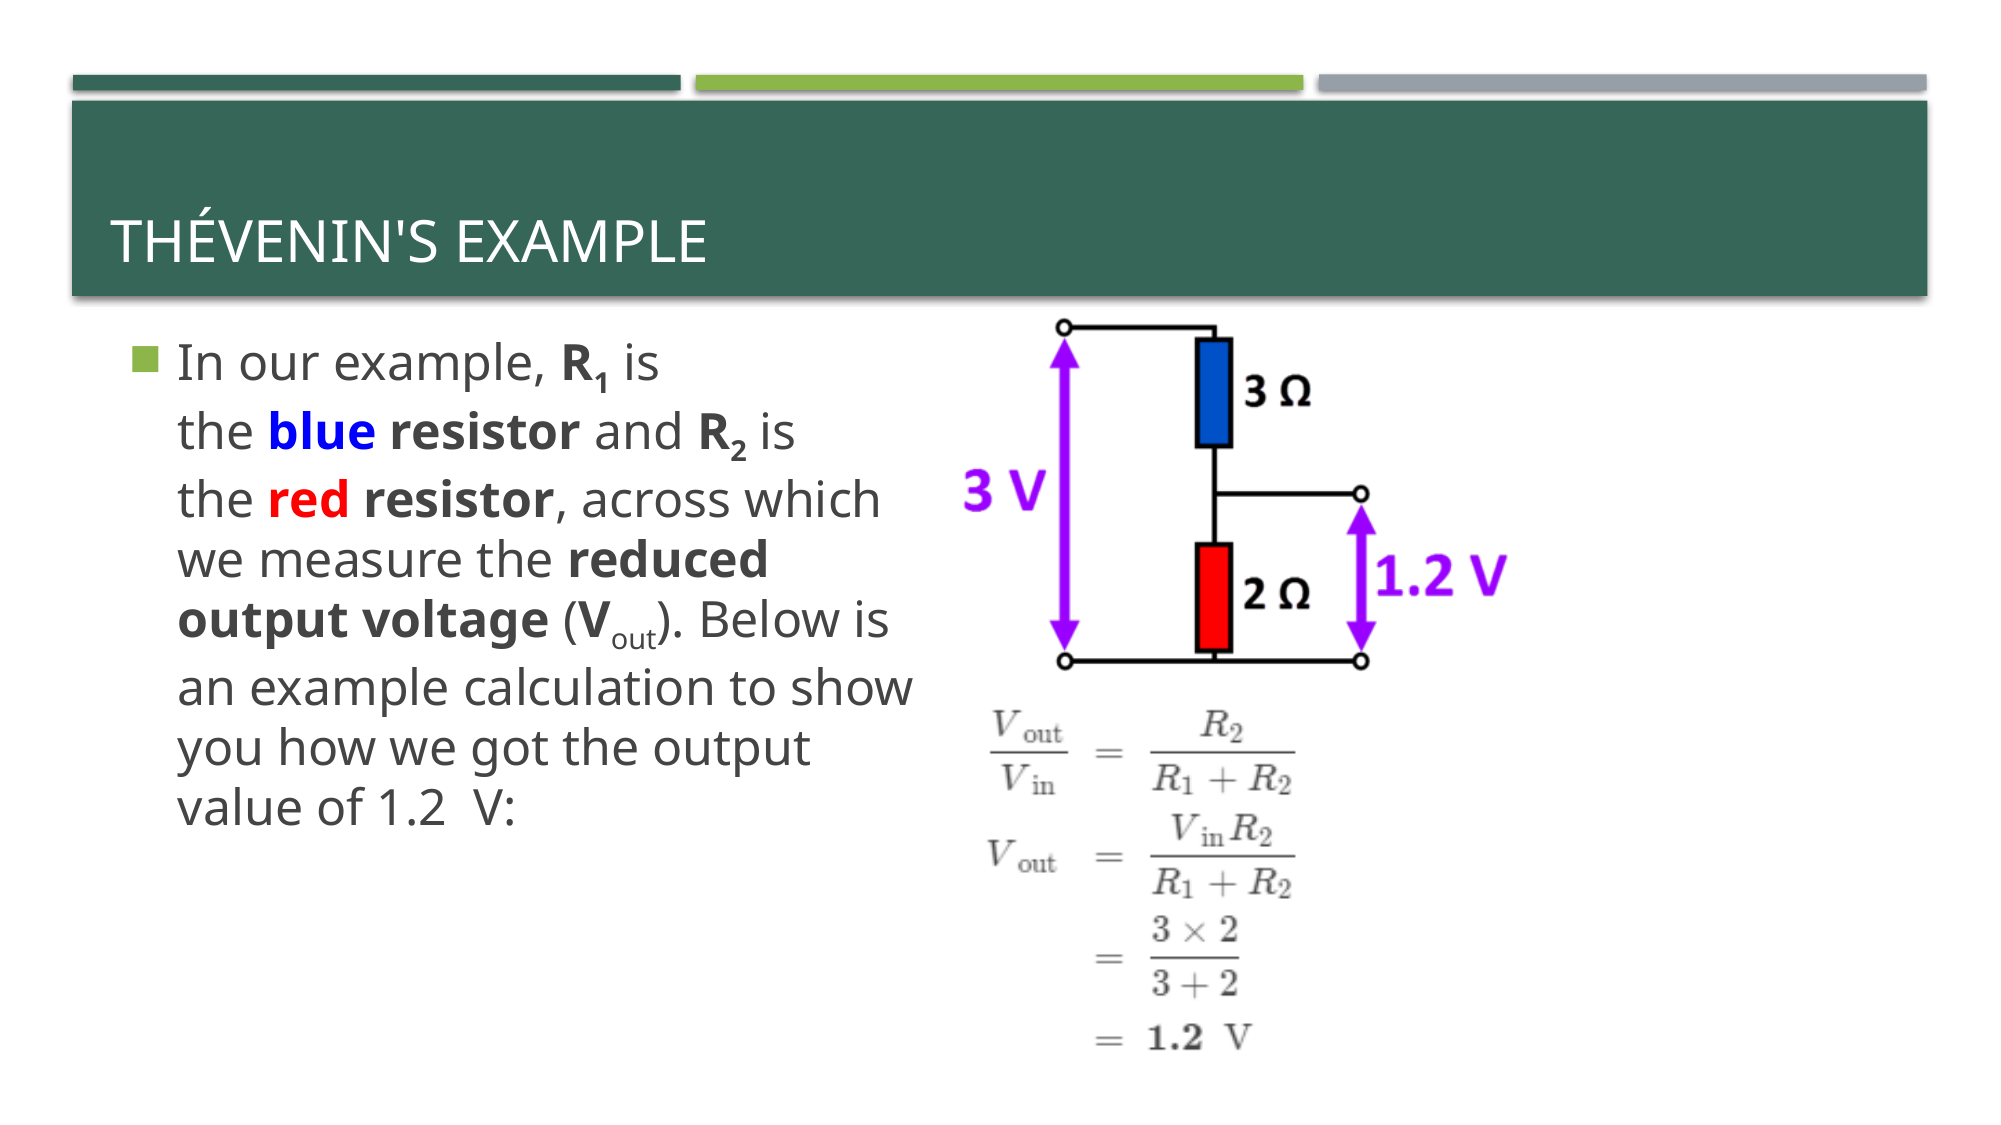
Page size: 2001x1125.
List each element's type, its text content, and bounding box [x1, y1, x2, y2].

list In our example, R1​ is the blue resistor and R2​ is the red resistor, across which we measure the reduced output voltage (Vout​). Below is an example calculation to show you how we got the output value of 1.2 V: [112, 281, 963, 885]
picture [941, 686, 1351, 1101]
picture [961, 316, 1513, 676]
title Thévenin's Example [95, 115, 1905, 282]
